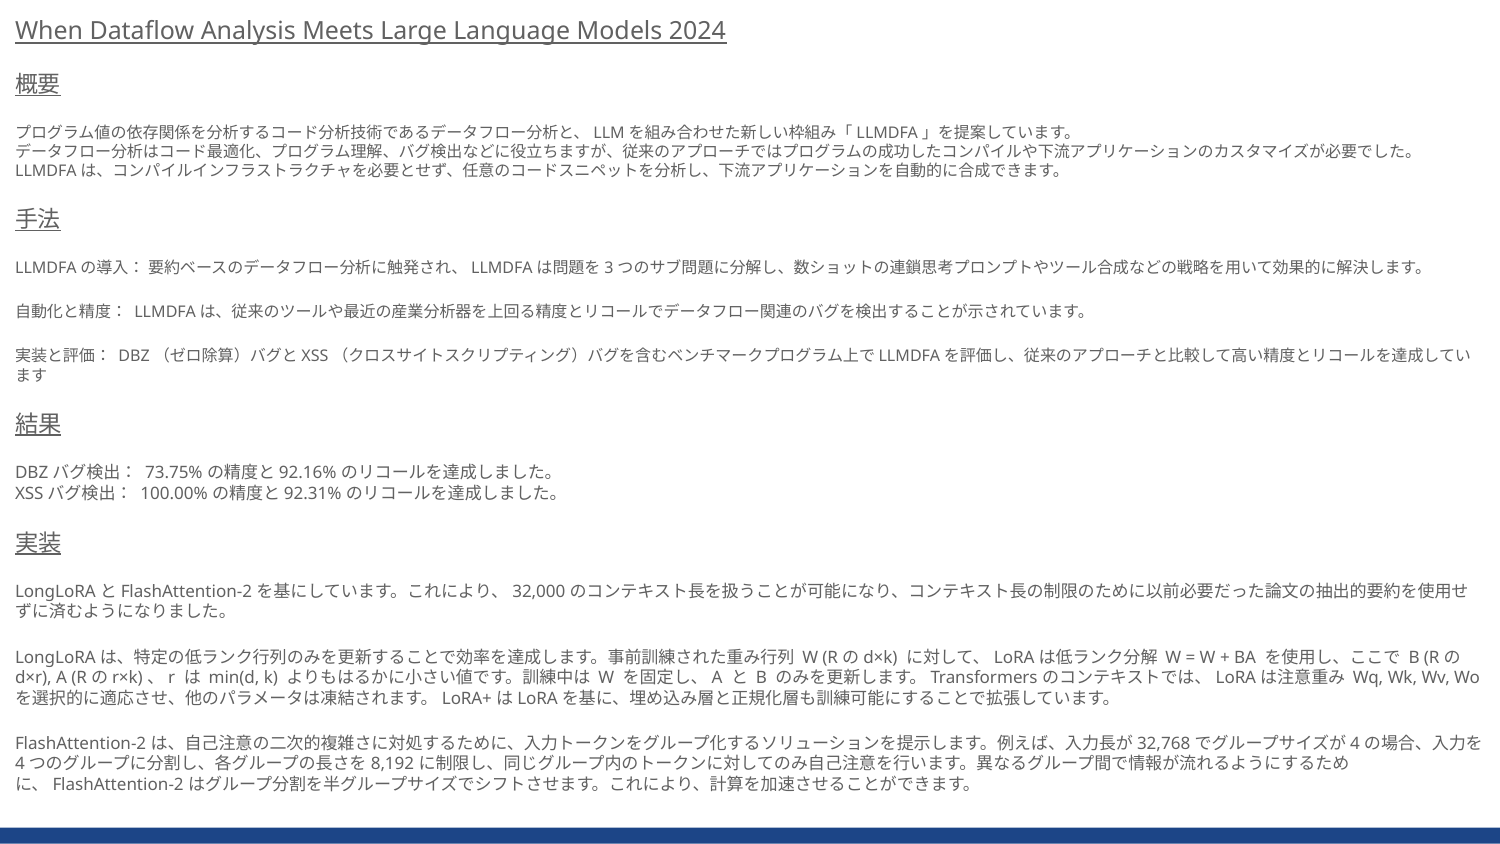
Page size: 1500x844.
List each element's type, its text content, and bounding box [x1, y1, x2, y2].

list When Dataflow Analysis Meets Large Language Models 2024 概要 プログラム値の依存関係を分析するコード分析技術であるデータフロー分析と、LLMを組み合わせた新しい枠組み「LLMDFA」を提案しています。 データフロー分析はコード最適化、プログラム理解、バグ検出などに役立ちますが、従来のアプローチではプログラムの成功したコンパイルや下流アプリケーションのカスタマイズが必要でした。 LLMDFAは、コンパイルインフラストラクチャを必要とせず、任意のコードスニペットを分析し、下流アプリケーションを自動的に合成できます。 手法 LLMDFAの導入： 要約ベースのデータフロー分析に触発され、LLMDFAは問題を3つのサブ問題に分解し、数ショットの連鎖思考プロンプトやツール合成などの戦略を用いて効果的に解決します。 自動化と精度： LLMDFAは、従来のツールや最近の産業分析器を上回る精度とリコールでデータフロー関連のバグを検出することが示されています。 実装と評価： DBZ（ゼロ除算）バグとXSS（クロスサイトスクリプティング）バグを含むベンチマークプログラム上でLLMDFAを評価し、従来のアプローチと比較して高い精度とリコールを達成しています 結果 DBZバグ検出： 73.75%の精度と92.16%のリコールを達成しました。 XSSバグ検出： 100.00%の精度と92.31%のリコールを達成しました。 実装 LongLoRAとFlashAttention-2を基にしています。これにより、32,000のコンテキスト長を扱うことが可能になり、コンテキスト長の制限のために以前必要だった論文の抽出的要約を使用せずに済むようになりました。 LongLoRAは、特定の低ランク行列のみを更新することで効率を達成します。事前訓練された重み行列 W (Rのd×k) に対して、LoRAは低ランク分解 W = W + BA を使用し、ここで B (Rのd×r), A (Rのr×k)、r は min(d, k) よりもはるかに小さい値です。訓練中は W を固定し、A と B のみを更新します。Transformersのコンテキストでは、LoRAは注意重み Wq, Wk, Wv, Wo を選択的に適応させ、他のパラメータは凍結されます。LoRA+はLoRAを基に、埋め込み層と正規化層も訓練可能にすることで拡張しています。 FlashAttention-2は、自己注意の二次的複雑さに対処するために、入力トークンをグループ化するソリューションを提示します。例えば、入力長が32,768でグループサイズが4の場合、入力を4つのグループに分割し、各グループの長さを8,192に制限し、同じグループ内のトークンに対してのみ自己注意を行います。異なるグループ間で情報が流れるようにするために、FlashAttention-2はグループ分割を半グループサイズでシフトさせます。これにより、計算を加速させることができます。 [0, 0, 1500, 829]
